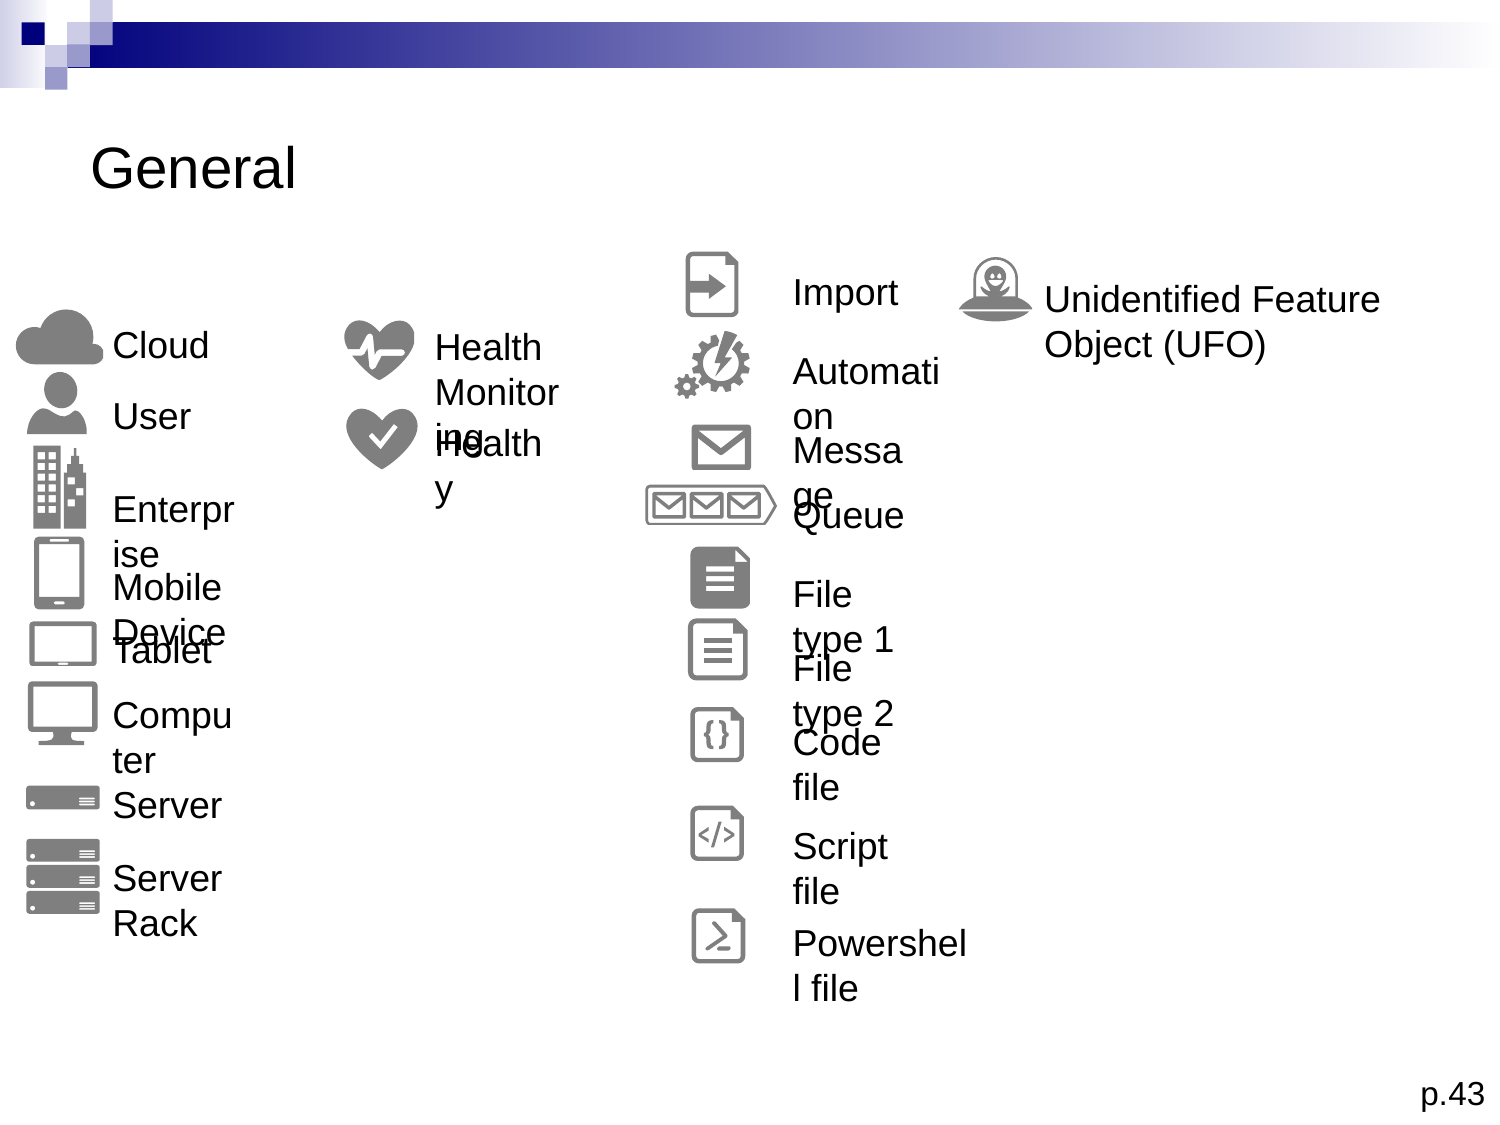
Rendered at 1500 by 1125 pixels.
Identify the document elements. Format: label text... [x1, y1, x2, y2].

picture [688, 421, 752, 470]
picture [31, 533, 85, 610]
picture [26, 619, 98, 666]
text_box Healthy [419, 411, 575, 517]
text_box File type 1 [777, 562, 932, 636]
picture [682, 248, 739, 318]
text_box Message [777, 419, 932, 483]
picture [685, 615, 748, 681]
text_box Script file [777, 814, 932, 912]
picture [956, 254, 1033, 322]
picture [23, 782, 100, 811]
picture [687, 543, 750, 610]
text_box Queue [777, 483, 932, 544]
text_box Tablet [97, 619, 252, 679]
text_box File type 2 [777, 636, 932, 710]
picture [24, 369, 87, 435]
picture [343, 405, 418, 470]
picture [341, 317, 415, 380]
text_box Health Monitoring [419, 315, 575, 411]
text_box Cloud [97, 313, 252, 373]
picture [687, 704, 745, 763]
title General [75, 75, 1425, 256]
text_box Unidentified Feature Object (UFO) [1029, 267, 1485, 372]
text_box Powershell file [777, 912, 985, 1017]
picture [23, 836, 100, 914]
text_box Import [777, 260, 932, 321]
text_box Code file [777, 710, 932, 814]
picture [642, 481, 778, 525]
text_box Enterprise [97, 478, 252, 555]
text_box Mobile Device [97, 555, 311, 661]
text_box Server [97, 773, 252, 834]
picture [13, 306, 104, 366]
picture [30, 443, 87, 529]
picture [25, 678, 98, 746]
picture [688, 905, 746, 964]
text_box Computer [97, 683, 252, 773]
text_box Automation [777, 339, 968, 445]
text_box User [97, 384, 252, 445]
text_box Server Rack [97, 846, 276, 952]
picture [671, 328, 750, 399]
picture [687, 803, 745, 862]
